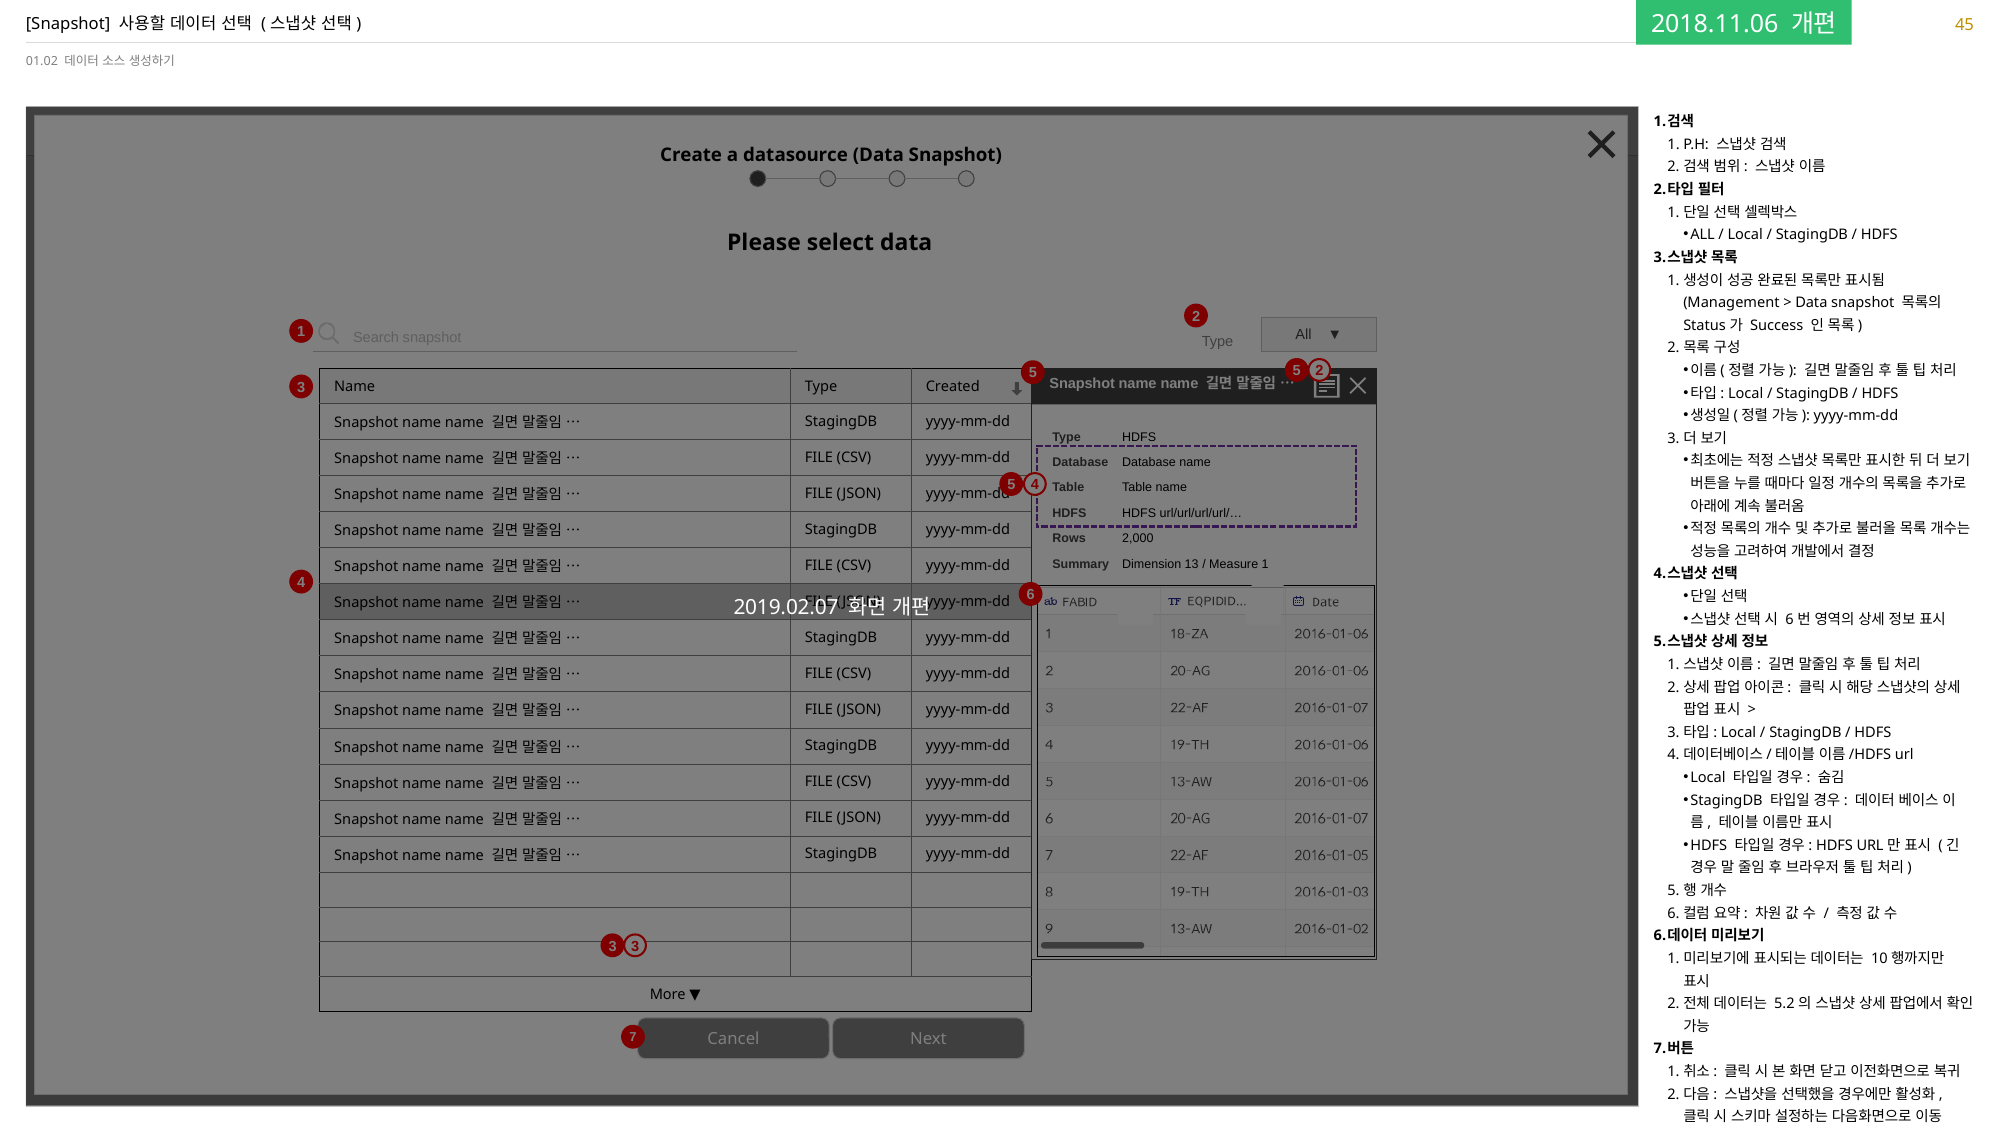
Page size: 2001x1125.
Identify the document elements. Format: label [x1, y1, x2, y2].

text_box [1636, 0, 1852, 45]
text_box [25, 106, 1639, 1106]
list [1653, 106, 1974, 1125]
slide_number [1901, 0, 1975, 43]
title [25, 5, 1636, 43]
list [25, 43, 1638, 86]
